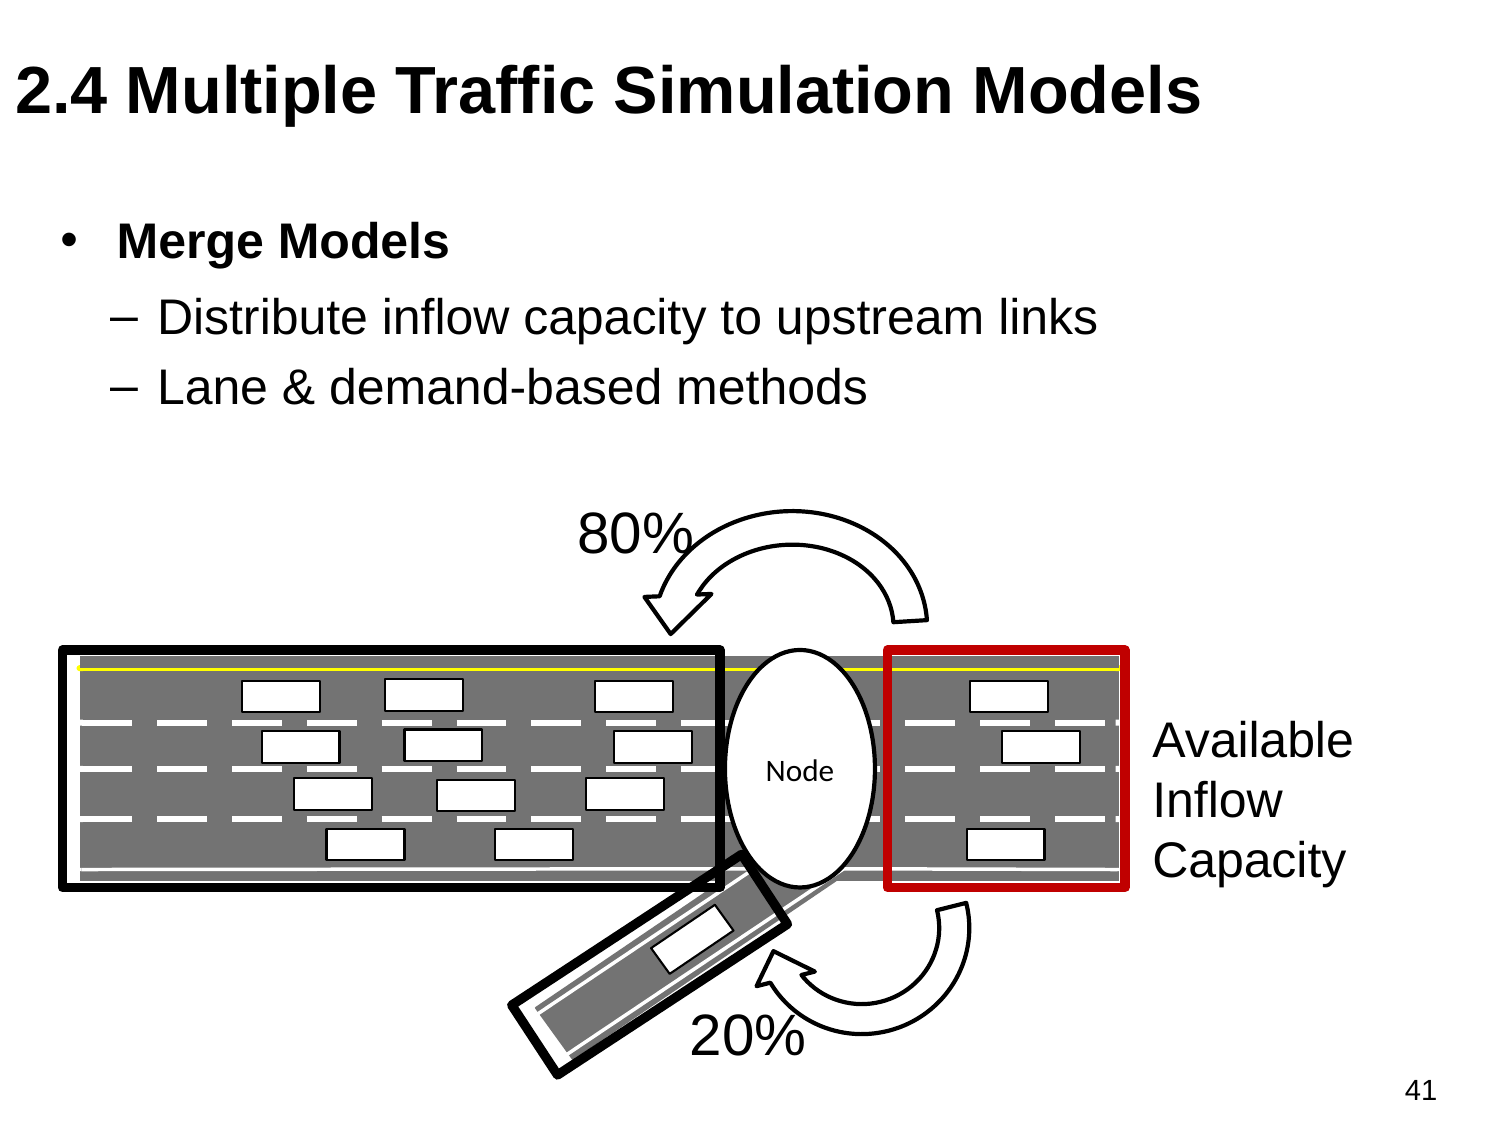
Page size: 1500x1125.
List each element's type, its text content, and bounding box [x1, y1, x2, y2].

text_box 80% [562, 487, 713, 573]
text_box 41 [1390, 1063, 1482, 1124]
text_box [12, 628, 1170, 1076]
text_box Available Inflow Capacity [1174, 700, 1488, 896]
text_box Merge Models [45, 201, 466, 277]
text_box [642, 508, 930, 626]
list Distribute inflow capacity to upstream links Lane & demand-based methods [20, 277, 1371, 427]
text_box 2.4 Multiple Traffic Simulation Models [0, 3, 1391, 171]
